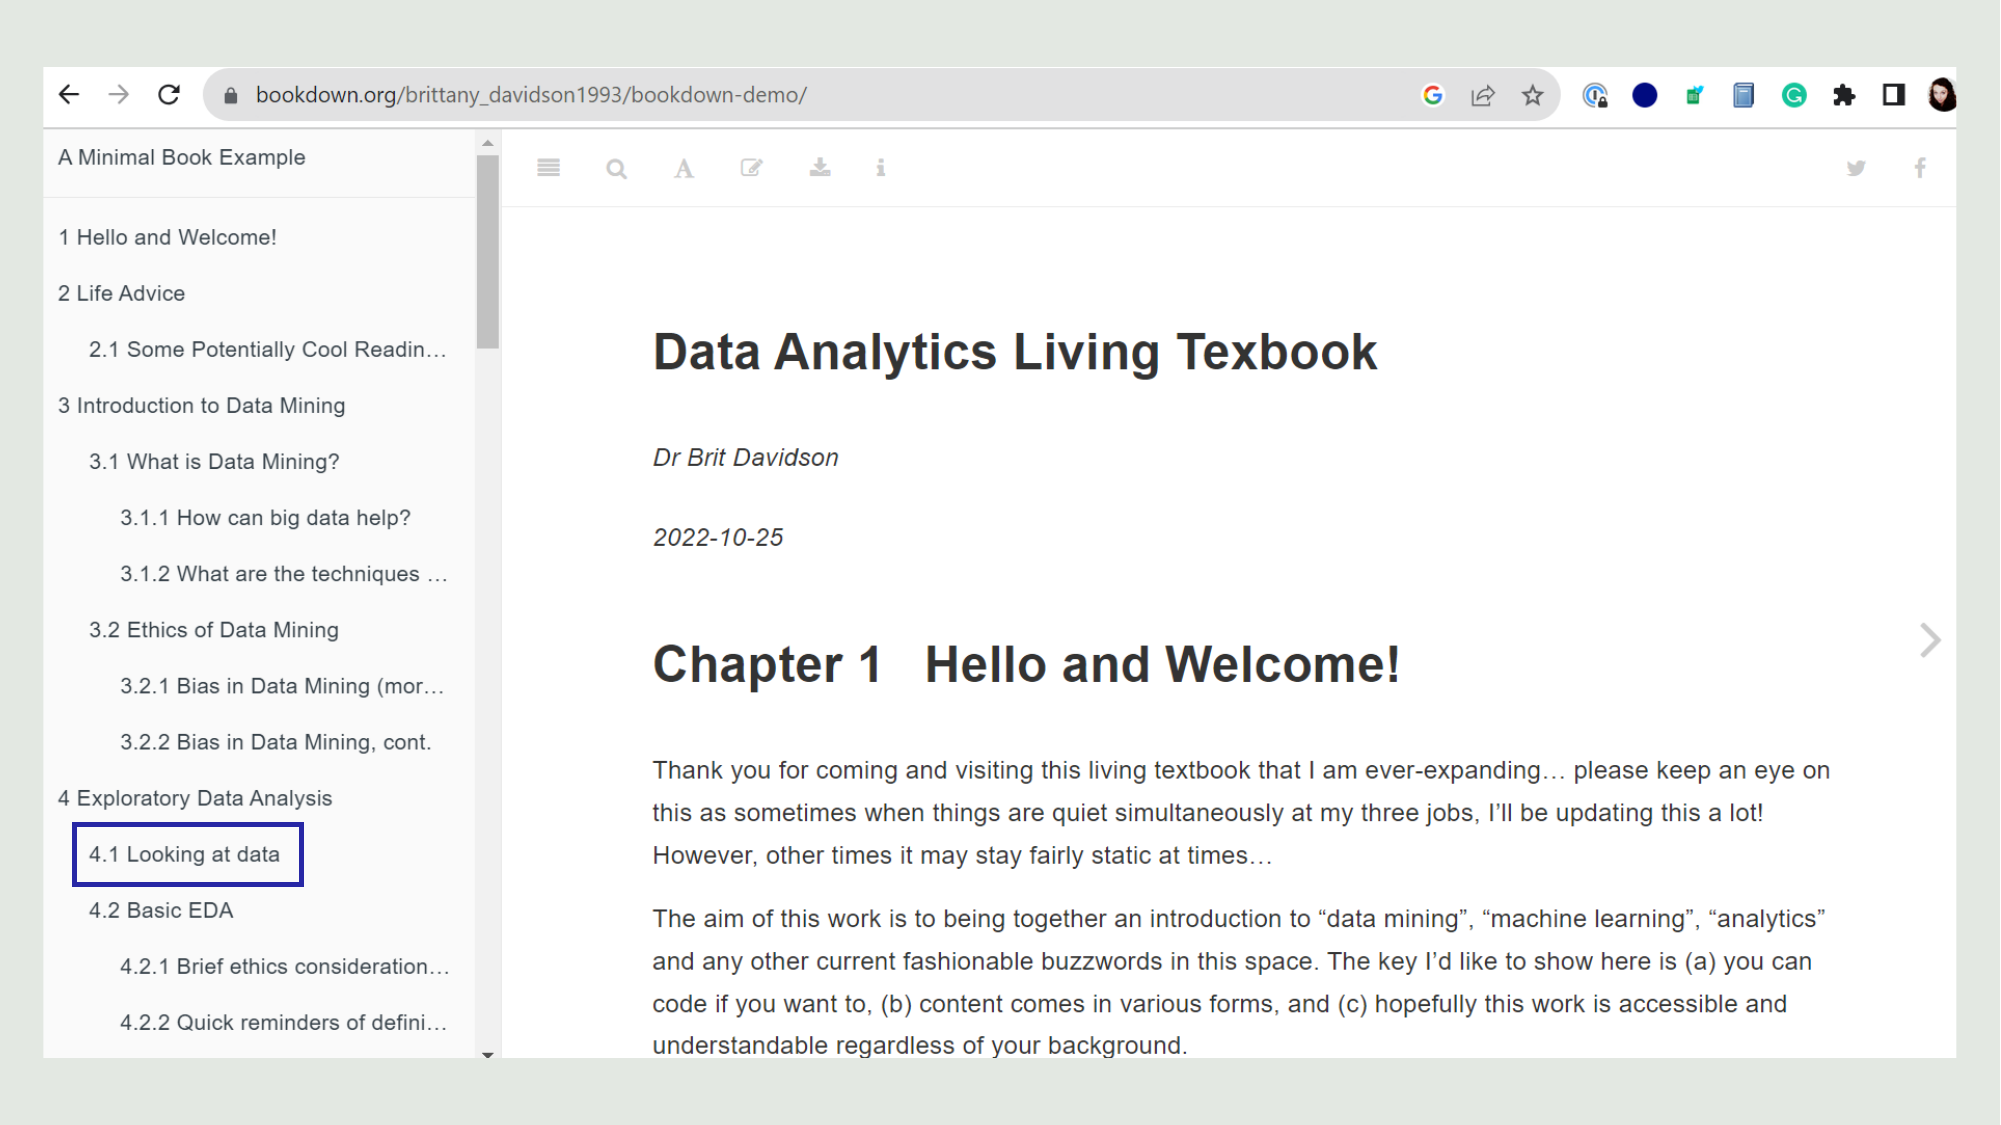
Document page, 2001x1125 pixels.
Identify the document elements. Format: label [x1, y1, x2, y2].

picture [43, 66, 1957, 1058]
